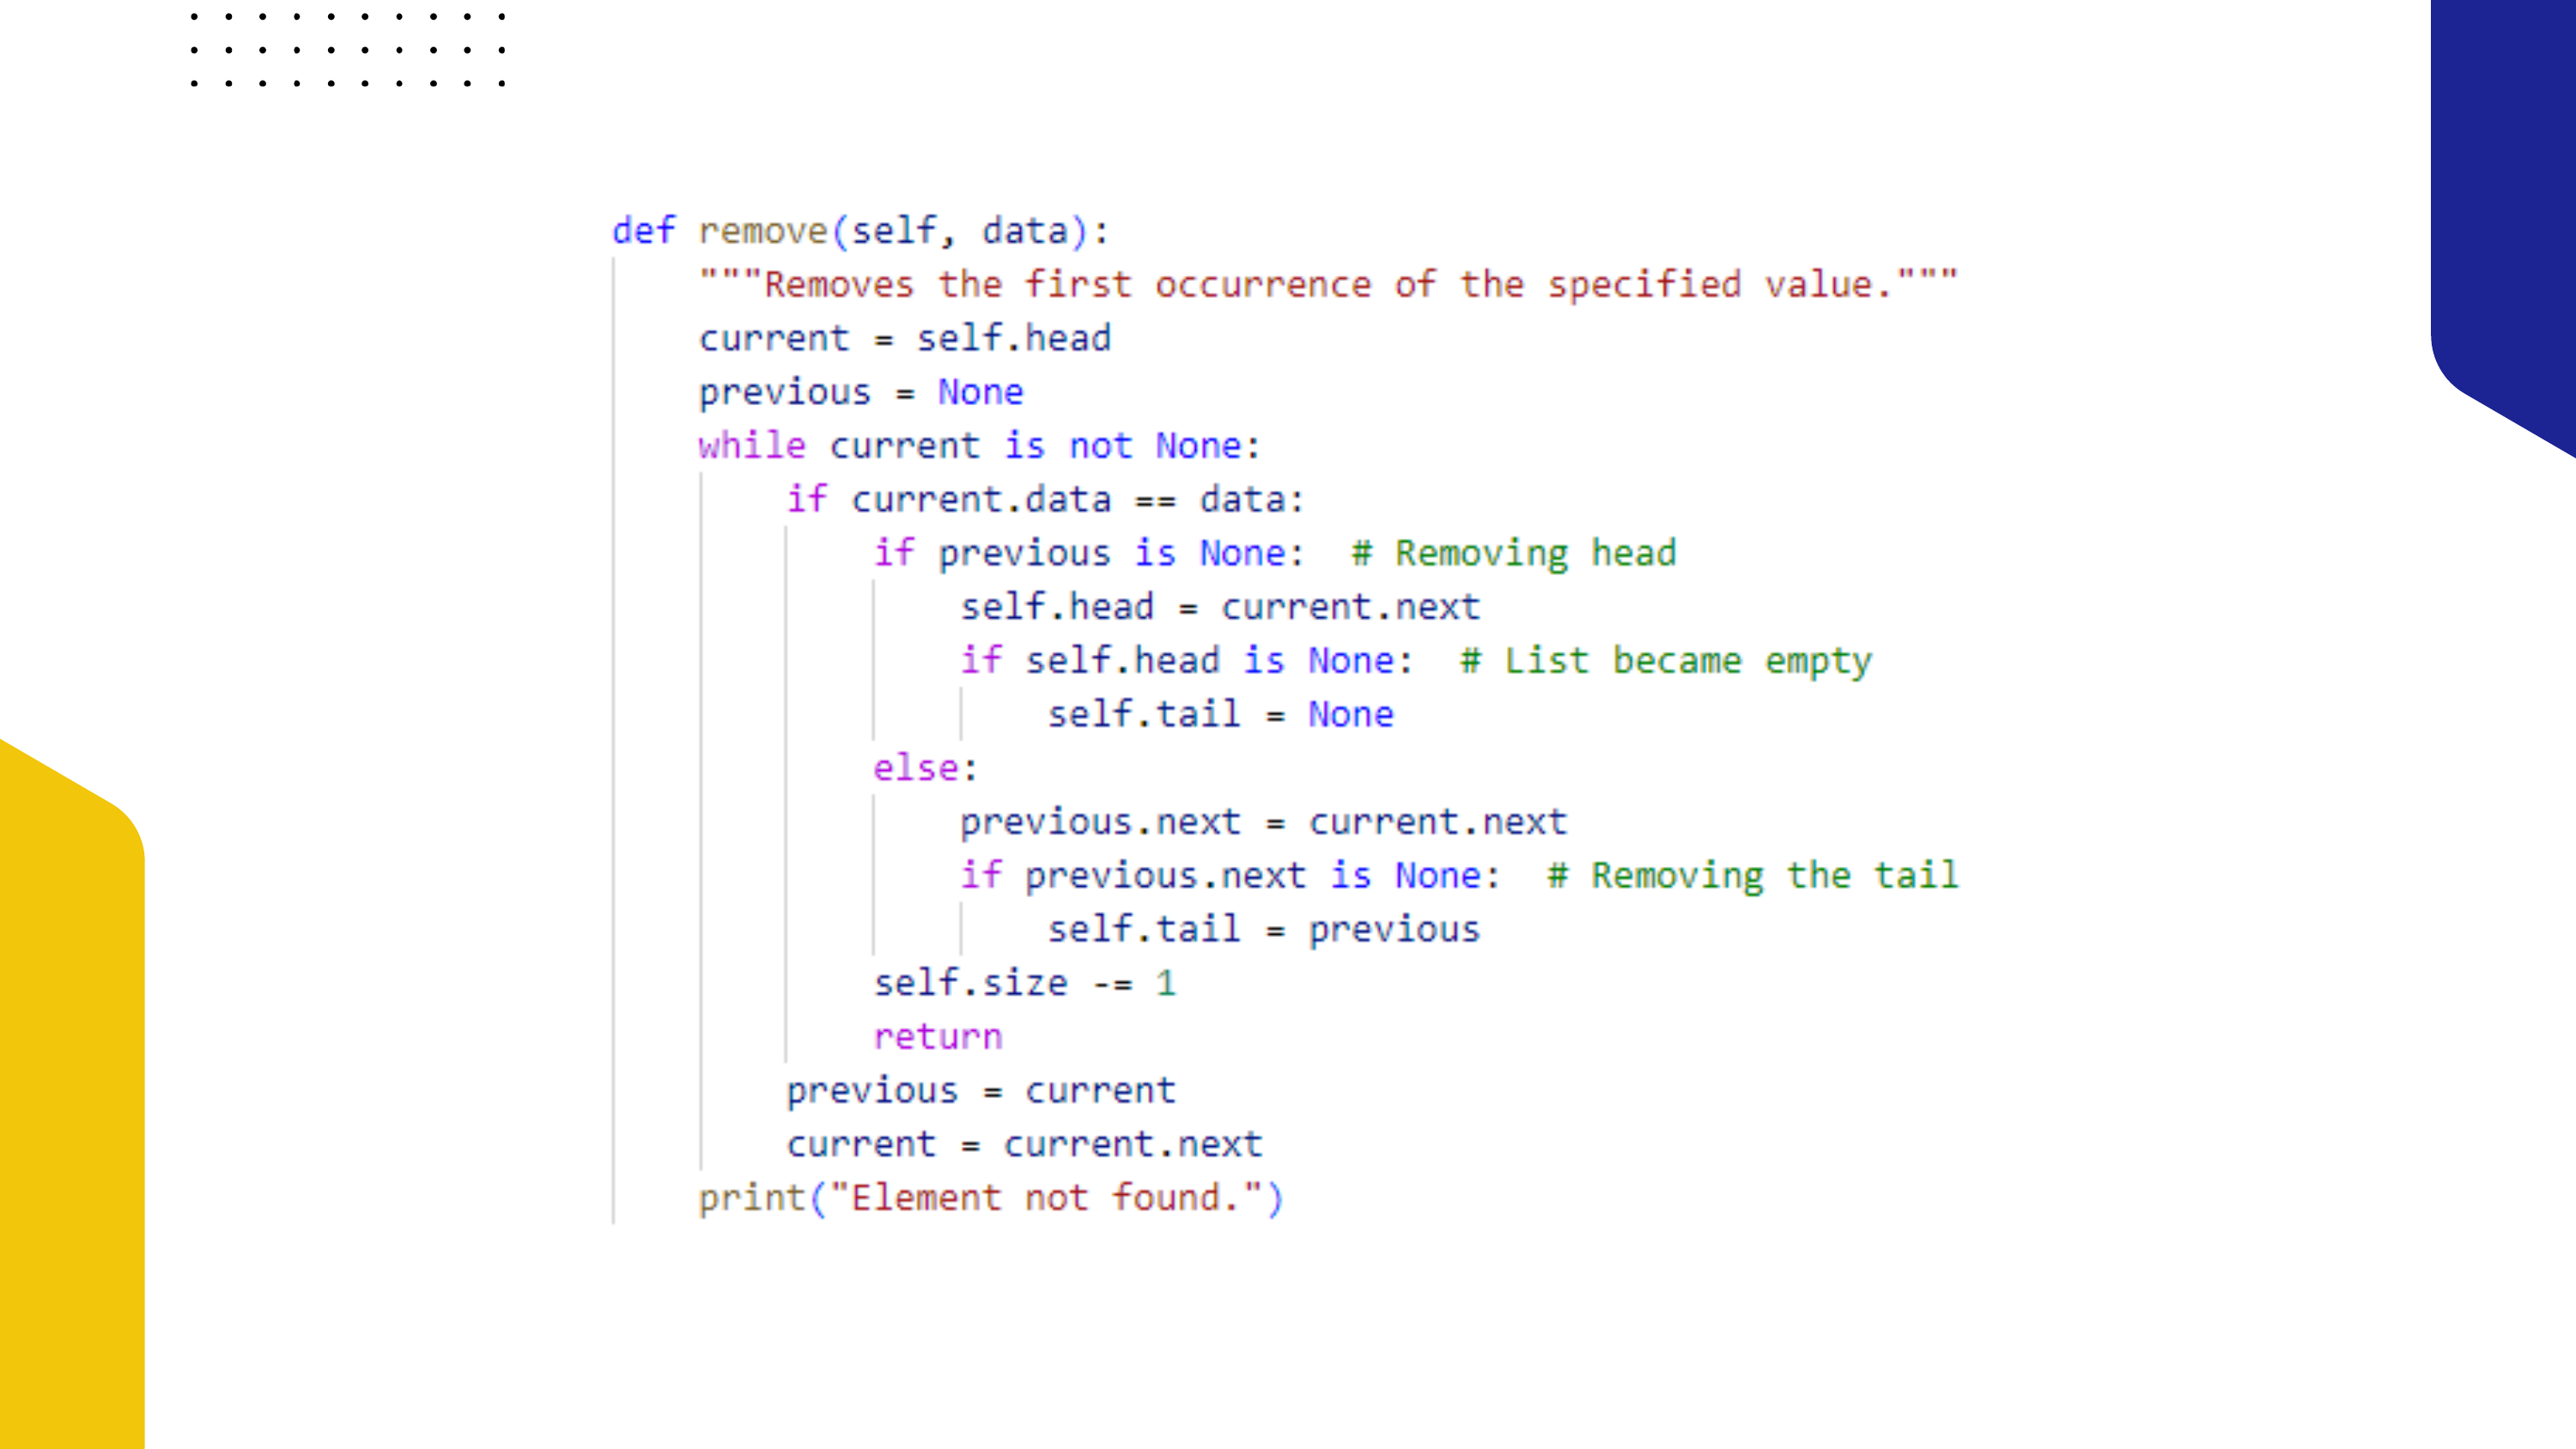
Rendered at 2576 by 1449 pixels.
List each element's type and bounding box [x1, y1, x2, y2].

text_box [576, 165, 2154, 1242]
text_box [2430, 0, 2576, 768]
text_box [191, 0, 505, 87]
text_box [0, 493, 145, 1449]
